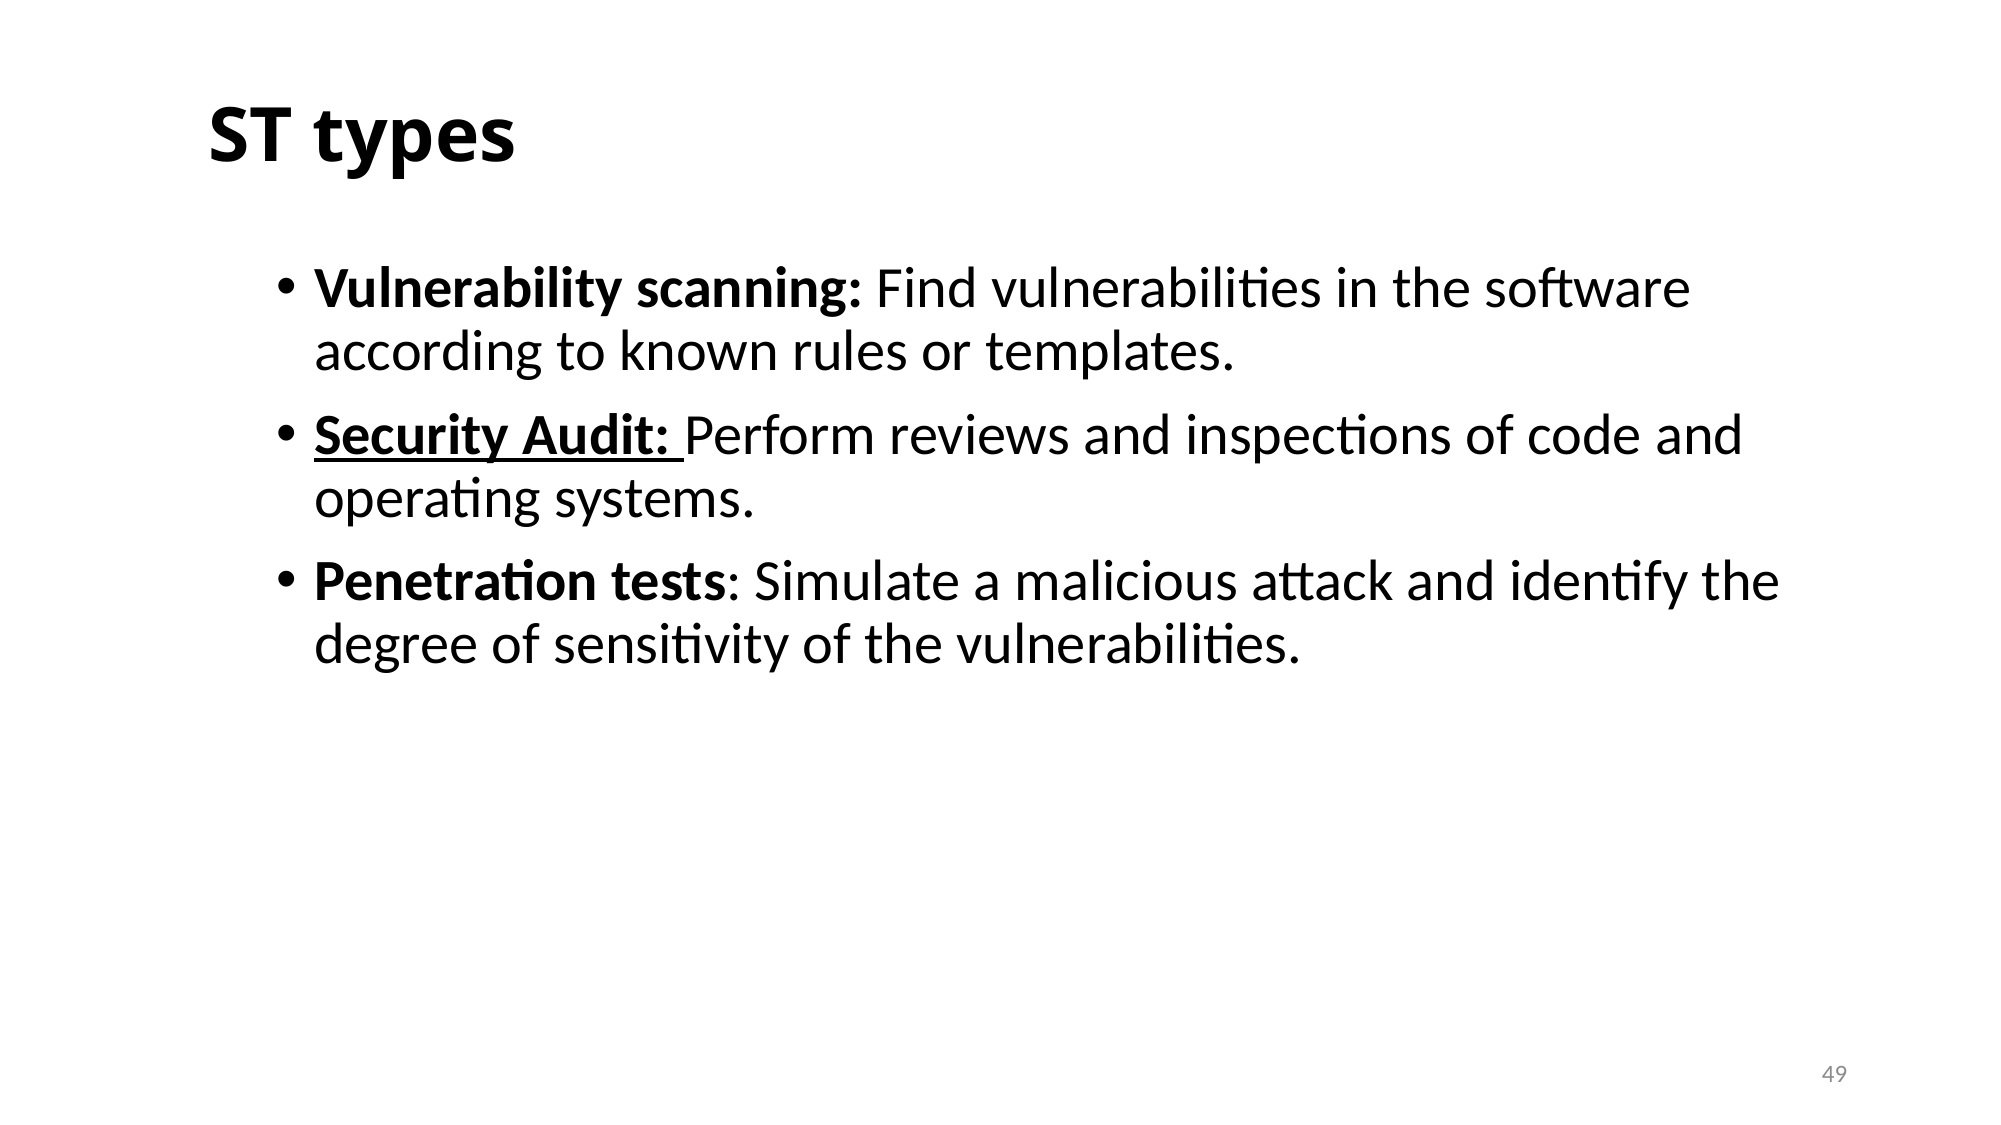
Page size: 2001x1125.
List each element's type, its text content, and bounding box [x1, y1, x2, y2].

text_box ST types [193, 78, 1656, 289]
list Vulnerability scanning: Find vulnerabilities in the software according to known rules or templates. Security Audit: Perform reviews and inspections of code and operating systems. Penetration tests: Simulate a malicious attack and identify the degree of sensitivity of the vulnerabilities. [261, 249, 1906, 1050]
slide_number 49 [1412, 1042, 1863, 1103]
